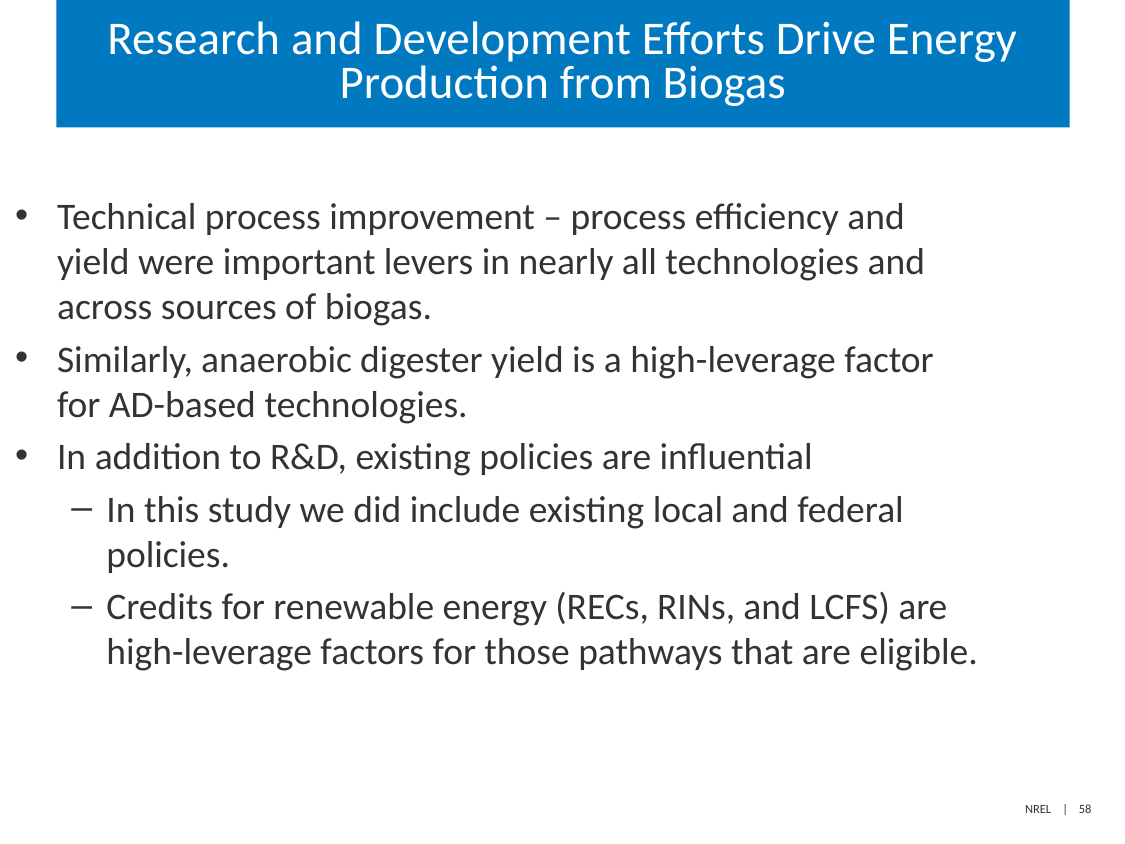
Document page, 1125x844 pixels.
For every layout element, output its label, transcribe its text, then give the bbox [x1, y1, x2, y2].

title Research and Development Efforts Drive Energy Production from Biogas [56, 0, 1070, 128]
list Technical process improvement – process efficiency and yield were important levers in nearly all technologies and across sources of biogas. Similarly, anaerobic digester yield is a high-leverage factor for AD-based technologies. In addition to R&D, existing policies are influential In this study we did include existing local and federal policies. Credits for renewable energy (RECs, RINs, and LCFS) are high-leverage factors for those pathways that are eligible. [0, 184, 999, 779]
